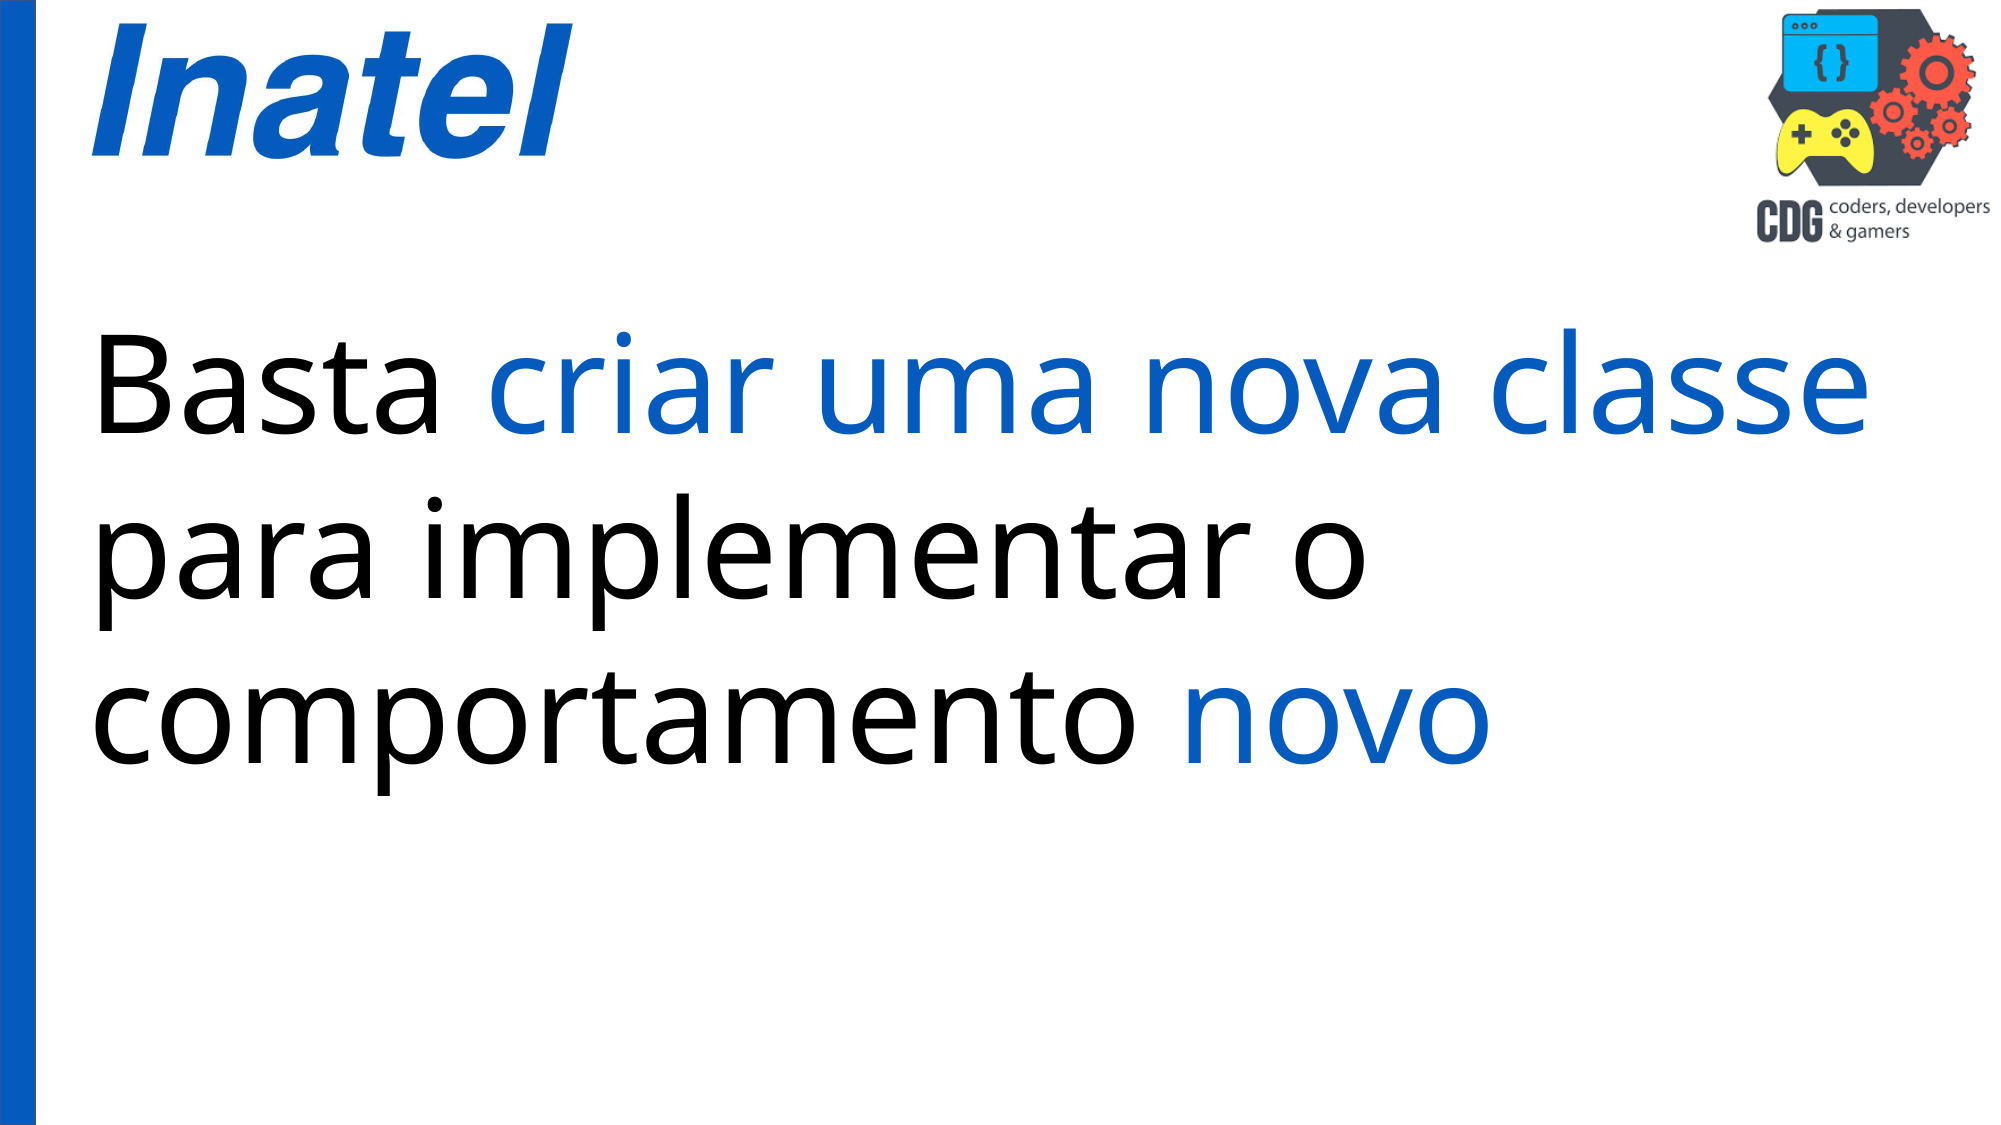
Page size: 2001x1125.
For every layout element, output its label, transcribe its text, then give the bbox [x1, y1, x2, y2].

picture [1745, 0, 2000, 255]
text_box Basta criar uma nova classe para implementar o comportamento novo [74, 288, 2000, 964]
picture [91, 23, 573, 159]
